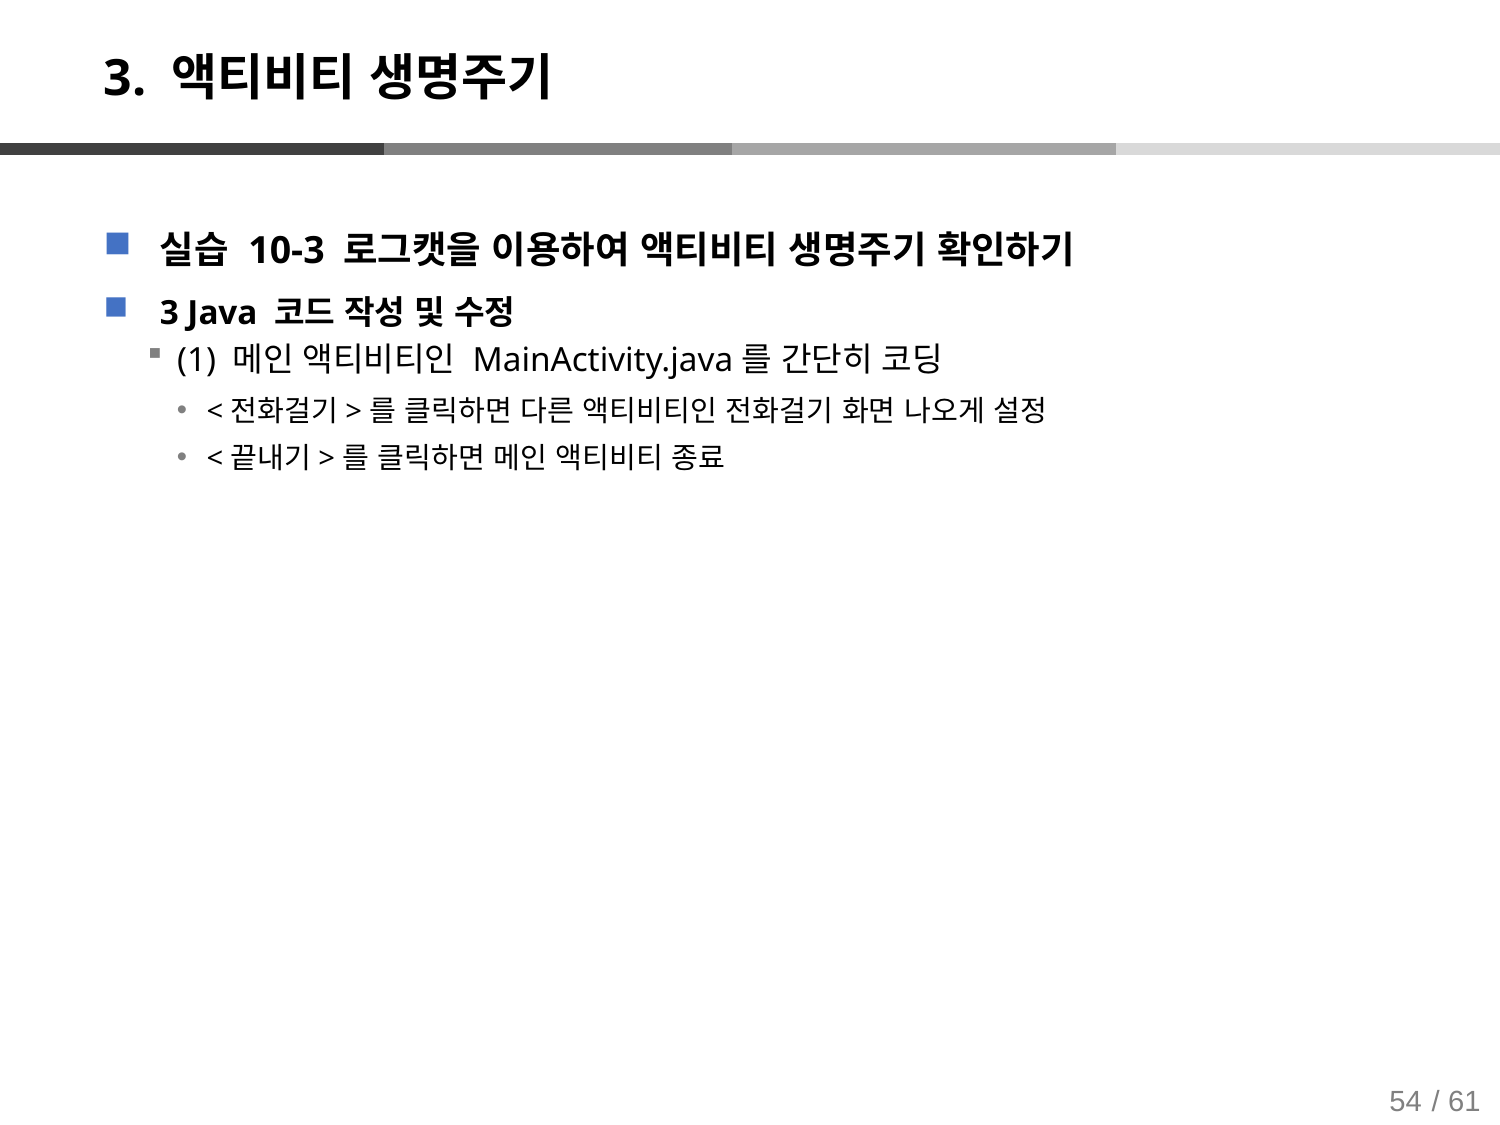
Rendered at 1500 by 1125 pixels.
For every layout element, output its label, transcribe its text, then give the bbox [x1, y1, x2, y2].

list 실습 10-3 로그캣을 이용하여 액티비티 생명주기 확인하기 3 Java 코드 작성 및 수정 (1) 메인 액티비티인 MainActivity.java를 간단히 코딩 <전화걸기>를 클릭하면 다른 액티비티인 전화걸기 화면 나오게 설정 <끝내기>를 클릭하면 메인 액티비티 종료 [88, 196, 1436, 1083]
title 3. 액티비티 생명주기 [88, 30, 1211, 121]
